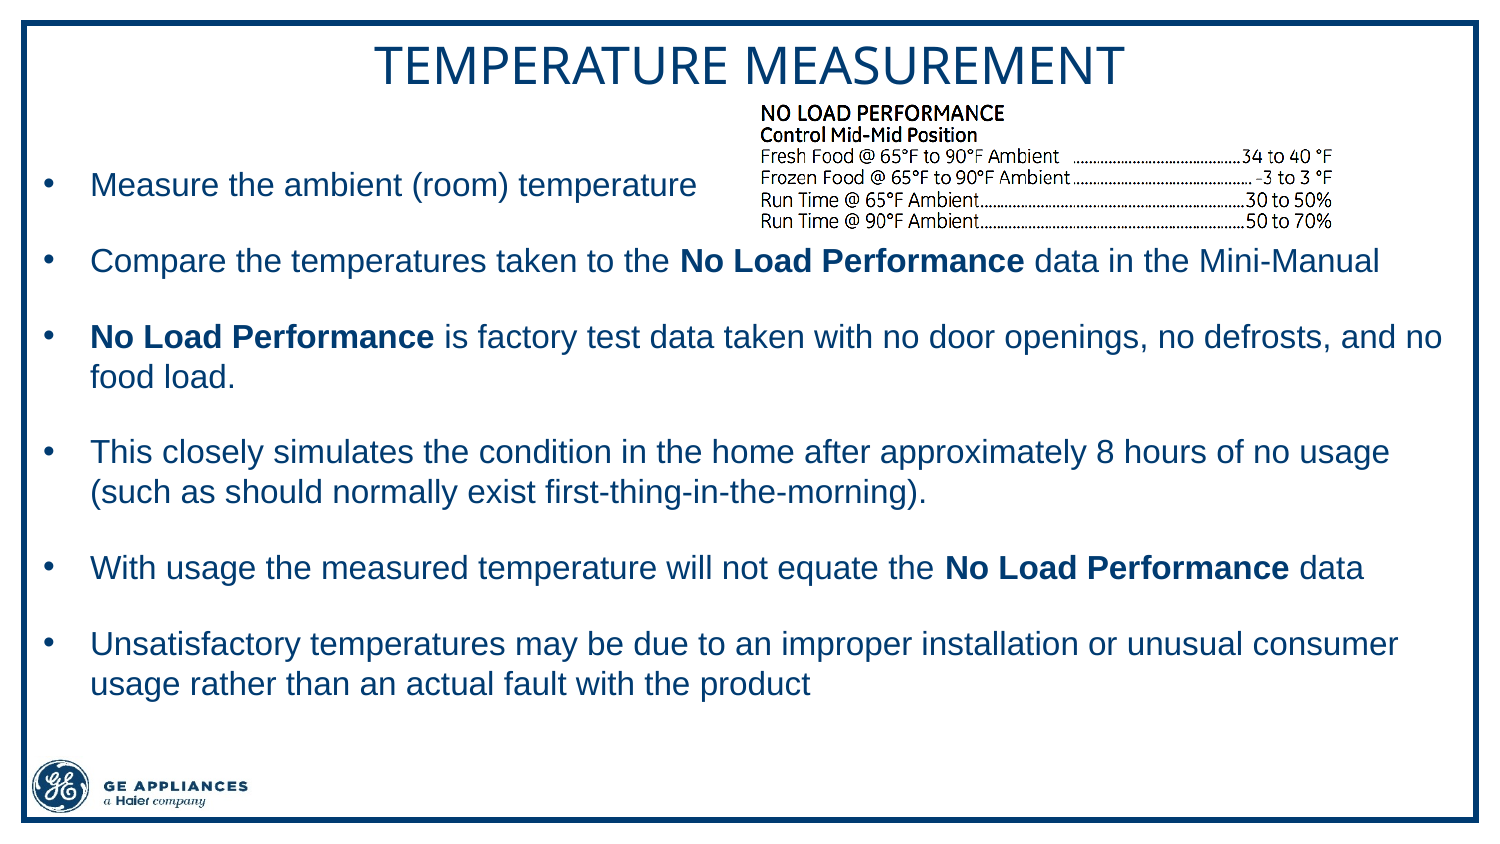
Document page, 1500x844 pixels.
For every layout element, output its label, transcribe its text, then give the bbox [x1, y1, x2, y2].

text_box Measure the ambient (room) temperature Compare the temperatures taken to the No Load Performance data in the Mini-Manual No Load Performance is factory test data taken with no door openings, no defrosts, and no food load. This closely simulates the condition in the home after approximately 8 hours of no usage (such as should normally exist first-thing-in-the-morning). With usage the measured temperature will not equate the No Load Performance data Unsatisfactory temperatures may be due to an improper installation or unusual consumer usage rather than an actual fault with the product [28, 156, 1472, 710]
picture [756, 92, 1345, 237]
title Temperature measurement [41, 24, 1459, 151]
picture [28, 756, 252, 817]
